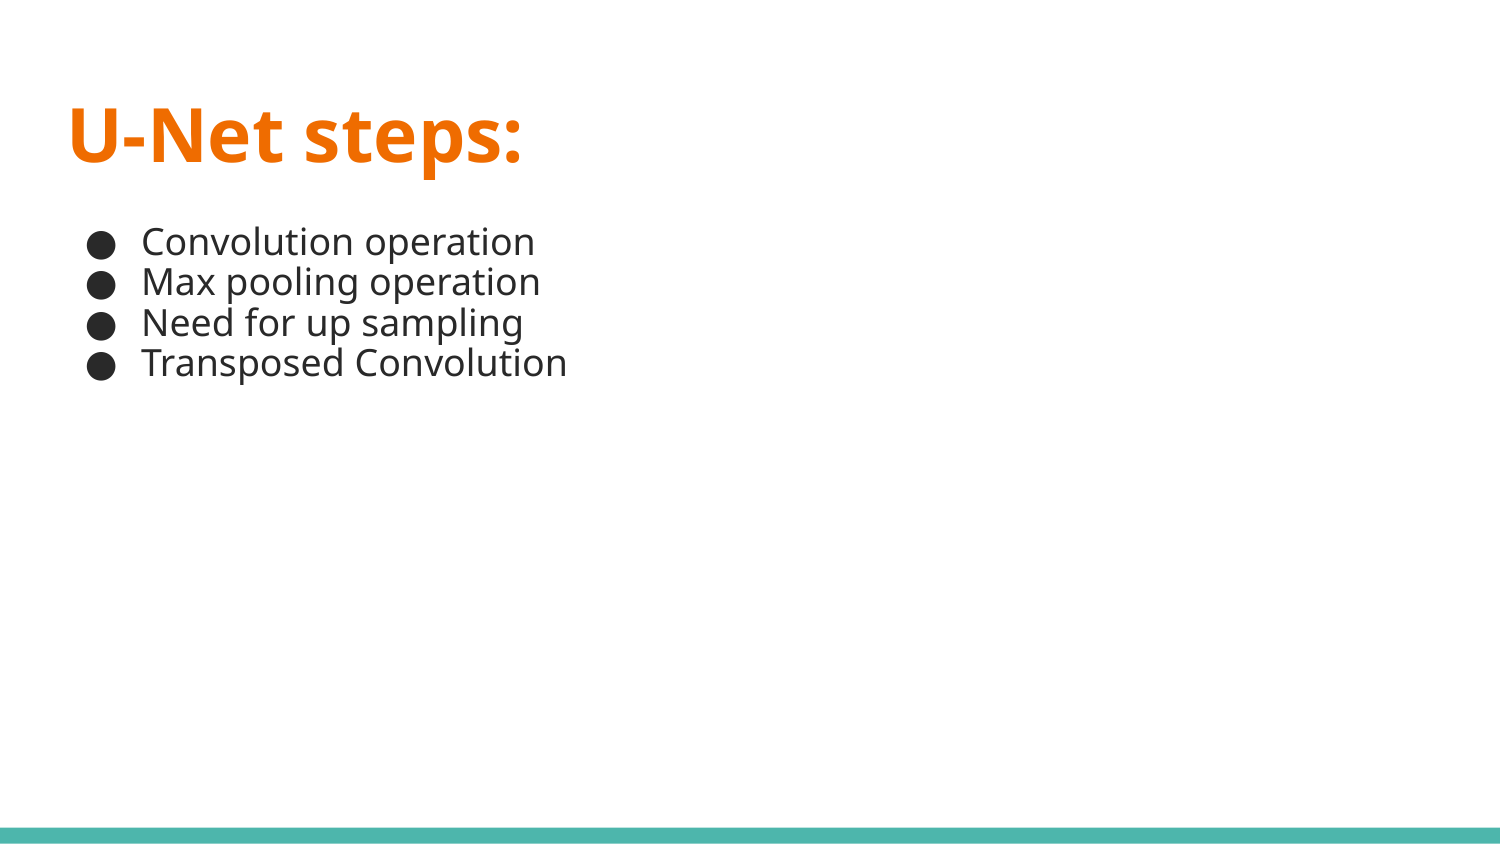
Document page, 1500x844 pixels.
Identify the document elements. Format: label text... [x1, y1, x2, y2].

title U-Net steps: [51, 72, 1449, 189]
list Convolution operation Max pooling operation Need for up sampling Transposed Convolution [51, 207, 1449, 750]
